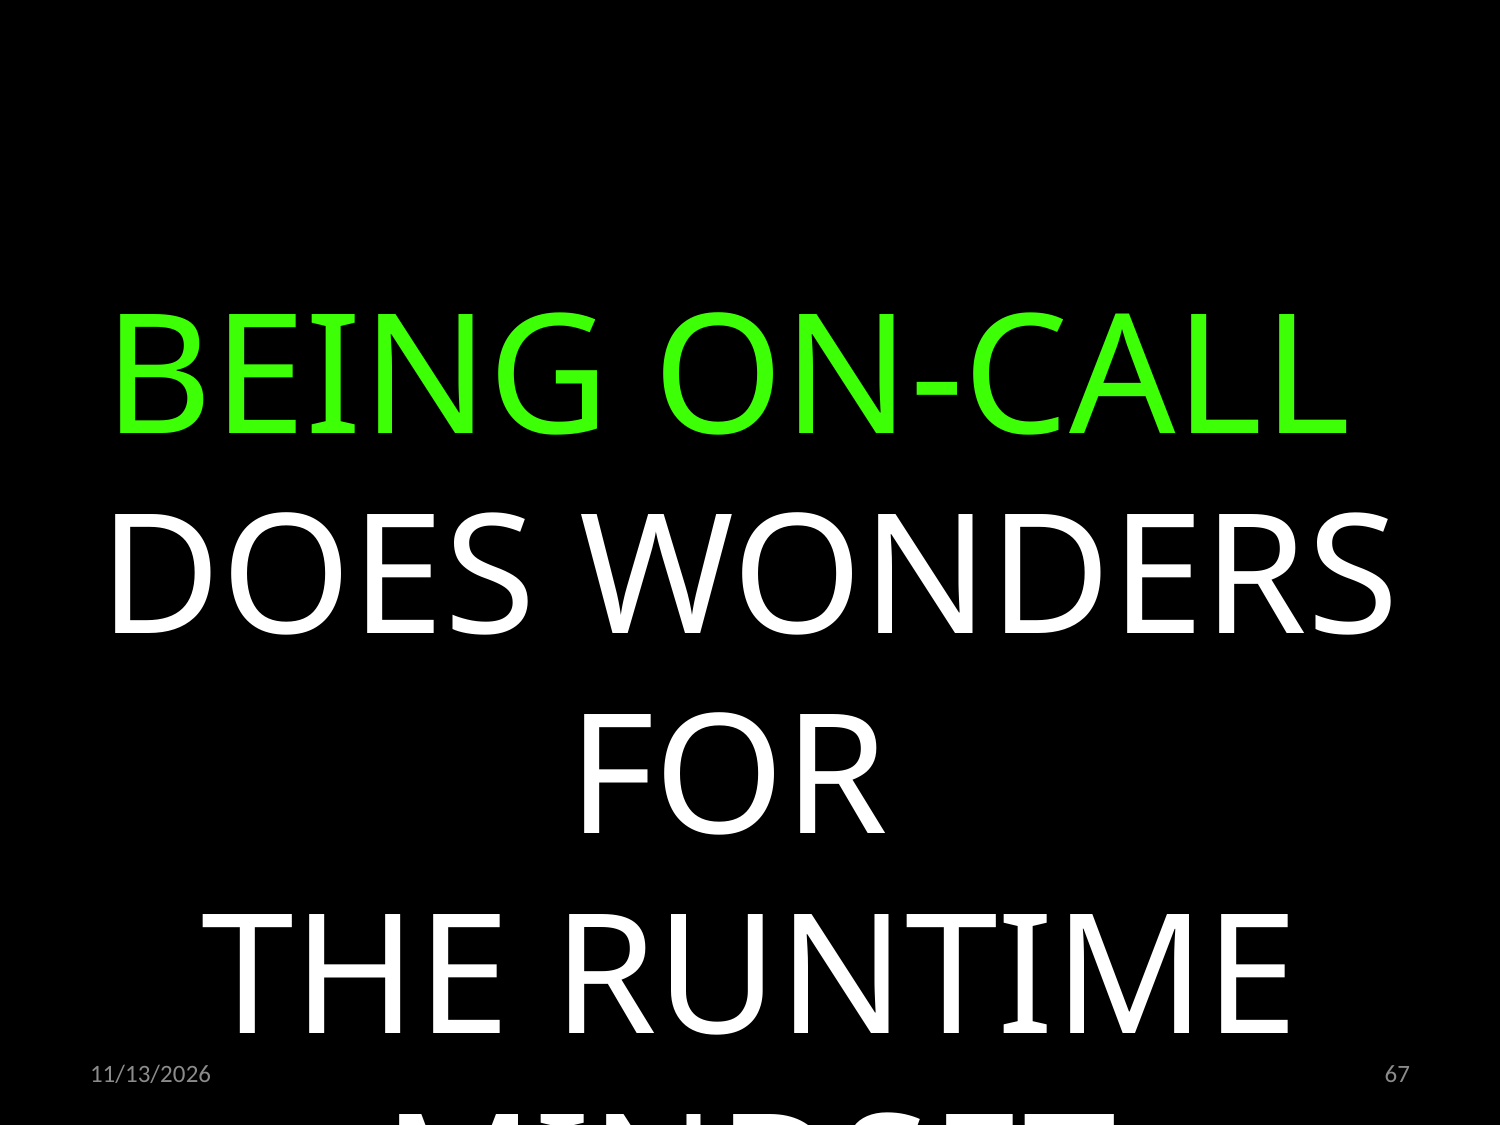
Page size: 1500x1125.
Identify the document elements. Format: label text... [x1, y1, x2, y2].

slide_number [75, 1042, 425, 1103]
slide_number 67 [1074, 1042, 1425, 1103]
text_box BEING ON-CALL DOES WONDERS FOR THE RUNTIME MINDSET [0, 259, 1500, 361]
